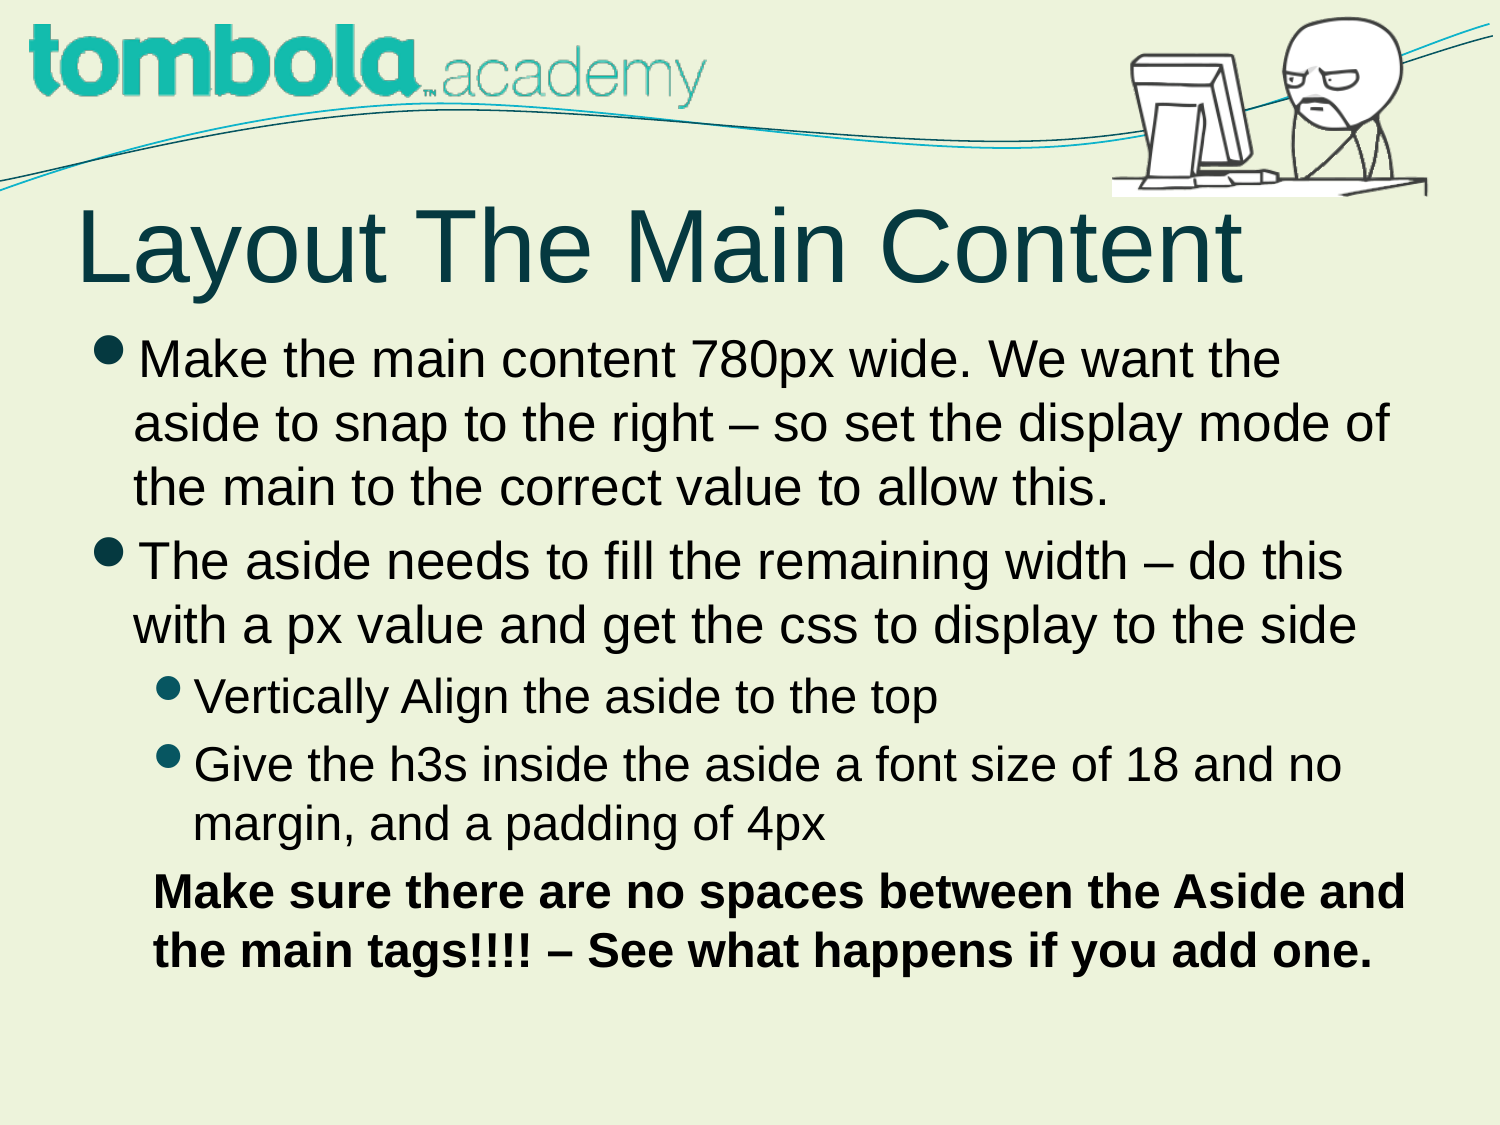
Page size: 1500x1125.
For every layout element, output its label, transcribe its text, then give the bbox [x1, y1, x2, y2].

list Make the main content 780px wide. We want the aside to snap to the right – so set the display mode of the main to the correct value to allow this. The aside needs to fill the remaining width – do this with a px value and get the css to display to the side Vertically Align the aside to the top Give the h3s inside the aside a font size of 18 and no margin, and a padding of 4px Make sure there are no spaces between the Aside and the main tags!!!! – See what happens if you add one. [75, 317, 1425, 1038]
picture [29, 24, 707, 109]
title Layout The Main Content [75, 115, 1425, 303]
picture [1112, 0, 1500, 197]
